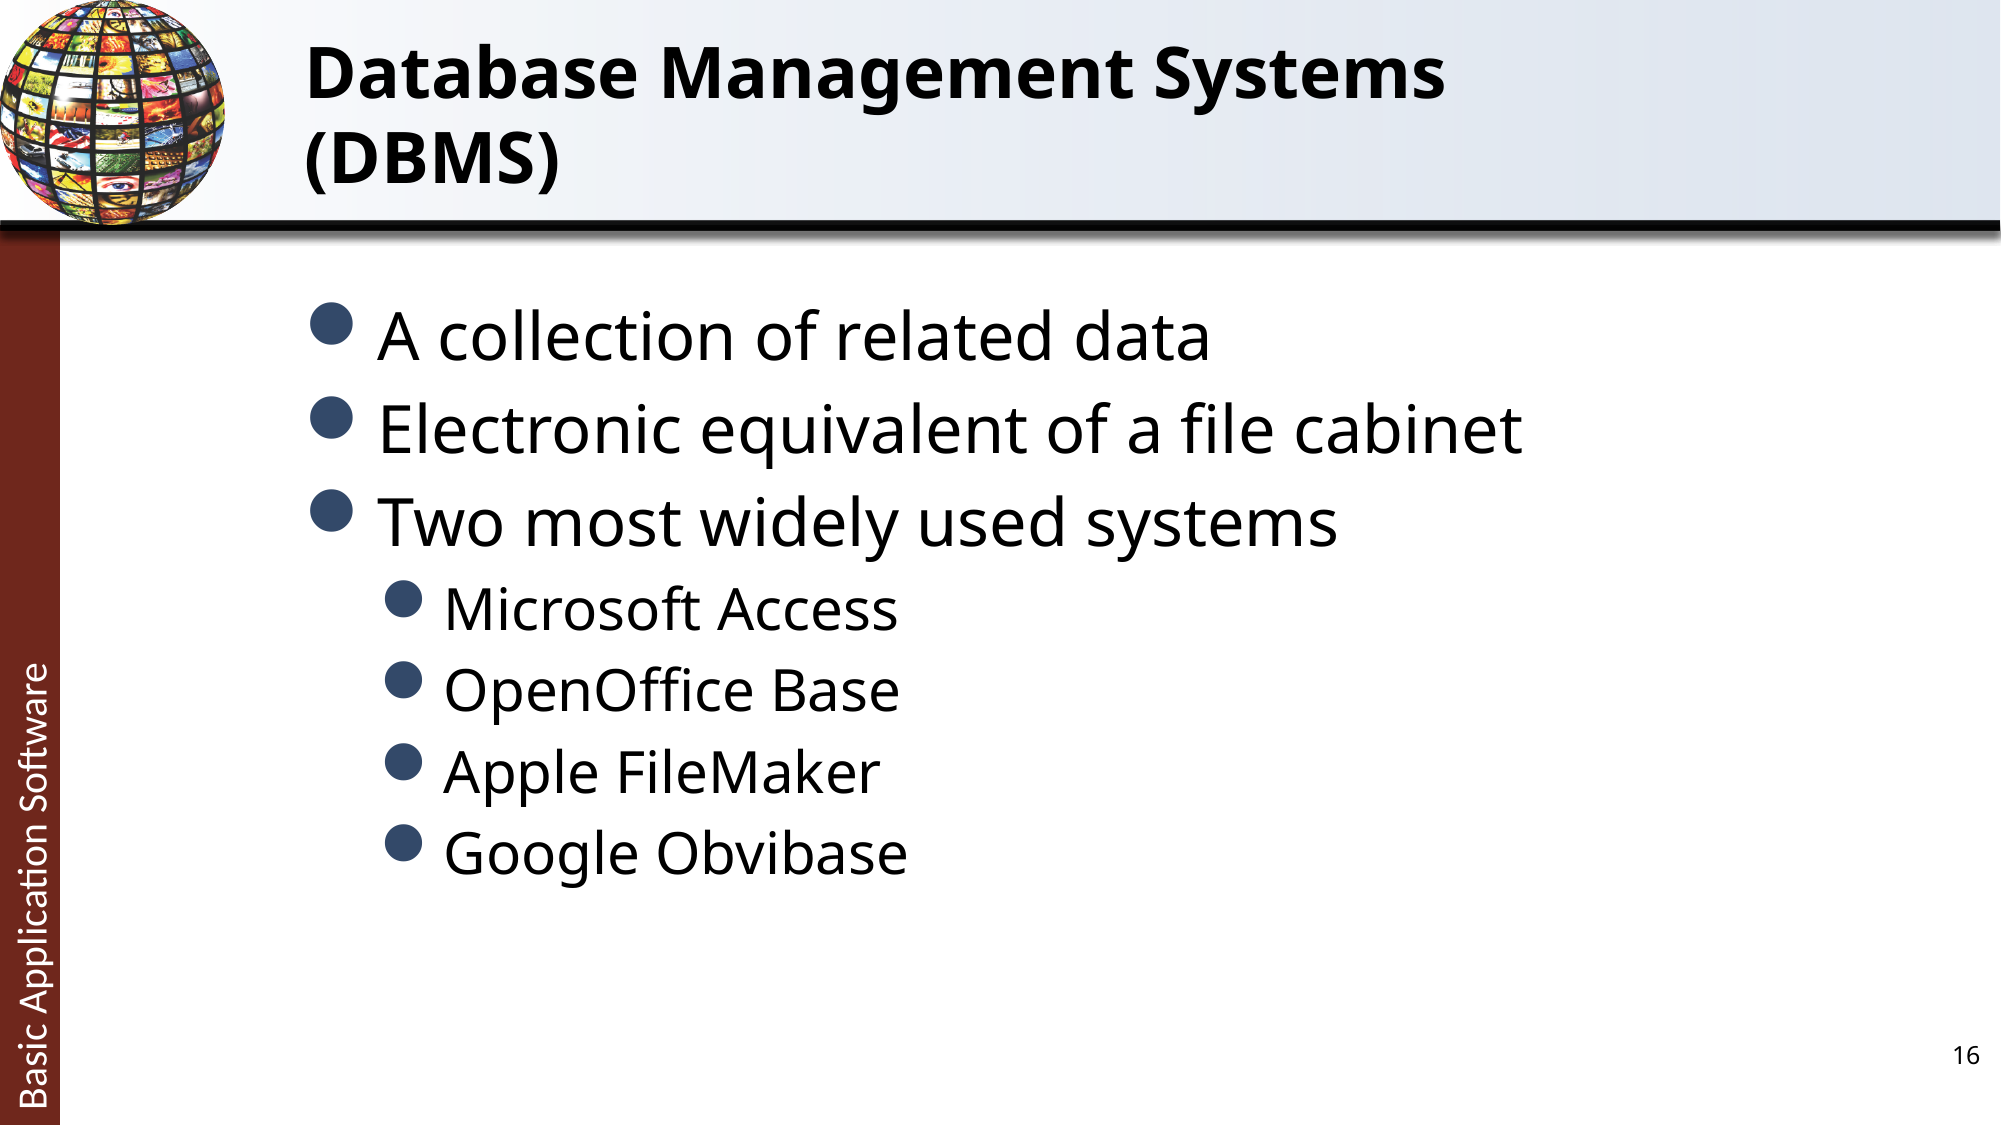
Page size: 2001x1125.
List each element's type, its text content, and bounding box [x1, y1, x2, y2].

slide_number 16 [1795, 1033, 1996, 1079]
list A collection of related data Electronic equivalent of a file cabinet Two most widely used systems Microsoft Access OpenOffice Base Apple FileMaker Google Obvibase [289, 285, 1581, 1007]
title Database Management Systems (DBMS) [289, 18, 1647, 207]
picture [0, 0, 225, 225]
